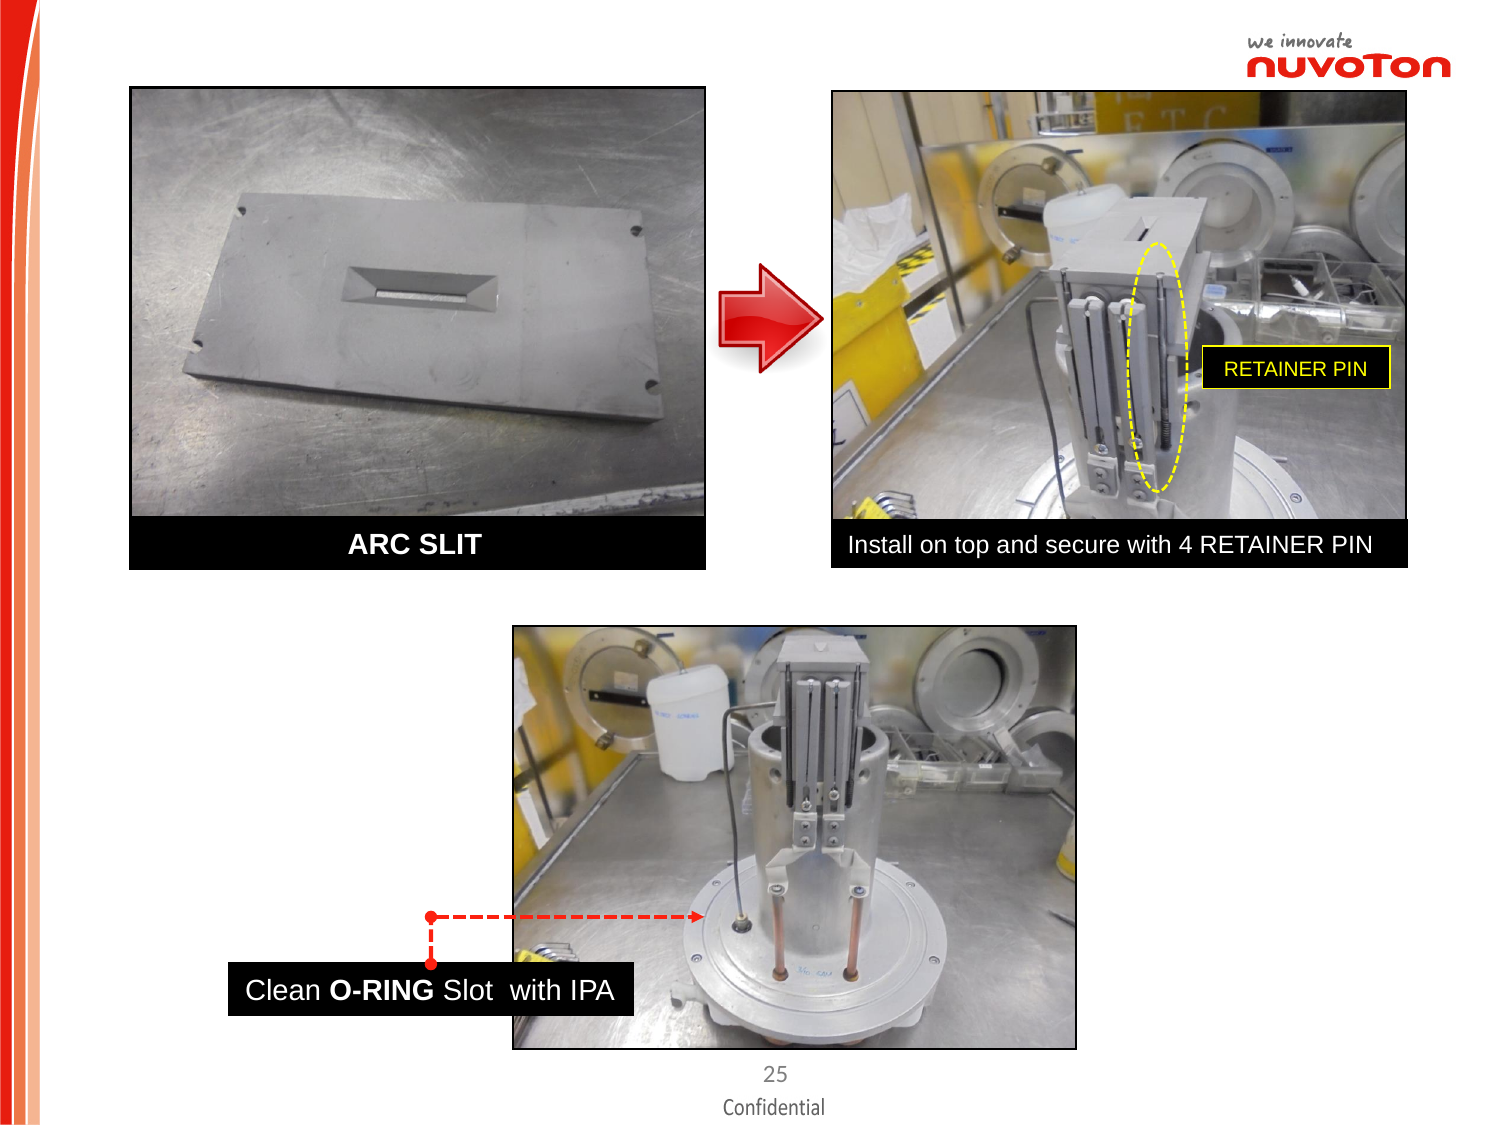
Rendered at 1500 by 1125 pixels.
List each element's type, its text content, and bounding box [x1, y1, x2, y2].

text_box Install on top and secure with 4 RETAINER PIN [832, 528, 1407, 566]
text_box ARC SLIT [131, 525, 705, 568]
text_box Clean O-RING Slot with IPA [230, 964, 508, 1014]
picture [0, 0, 1500, 1125]
slide_number 24 [600, 1056, 951, 1103]
